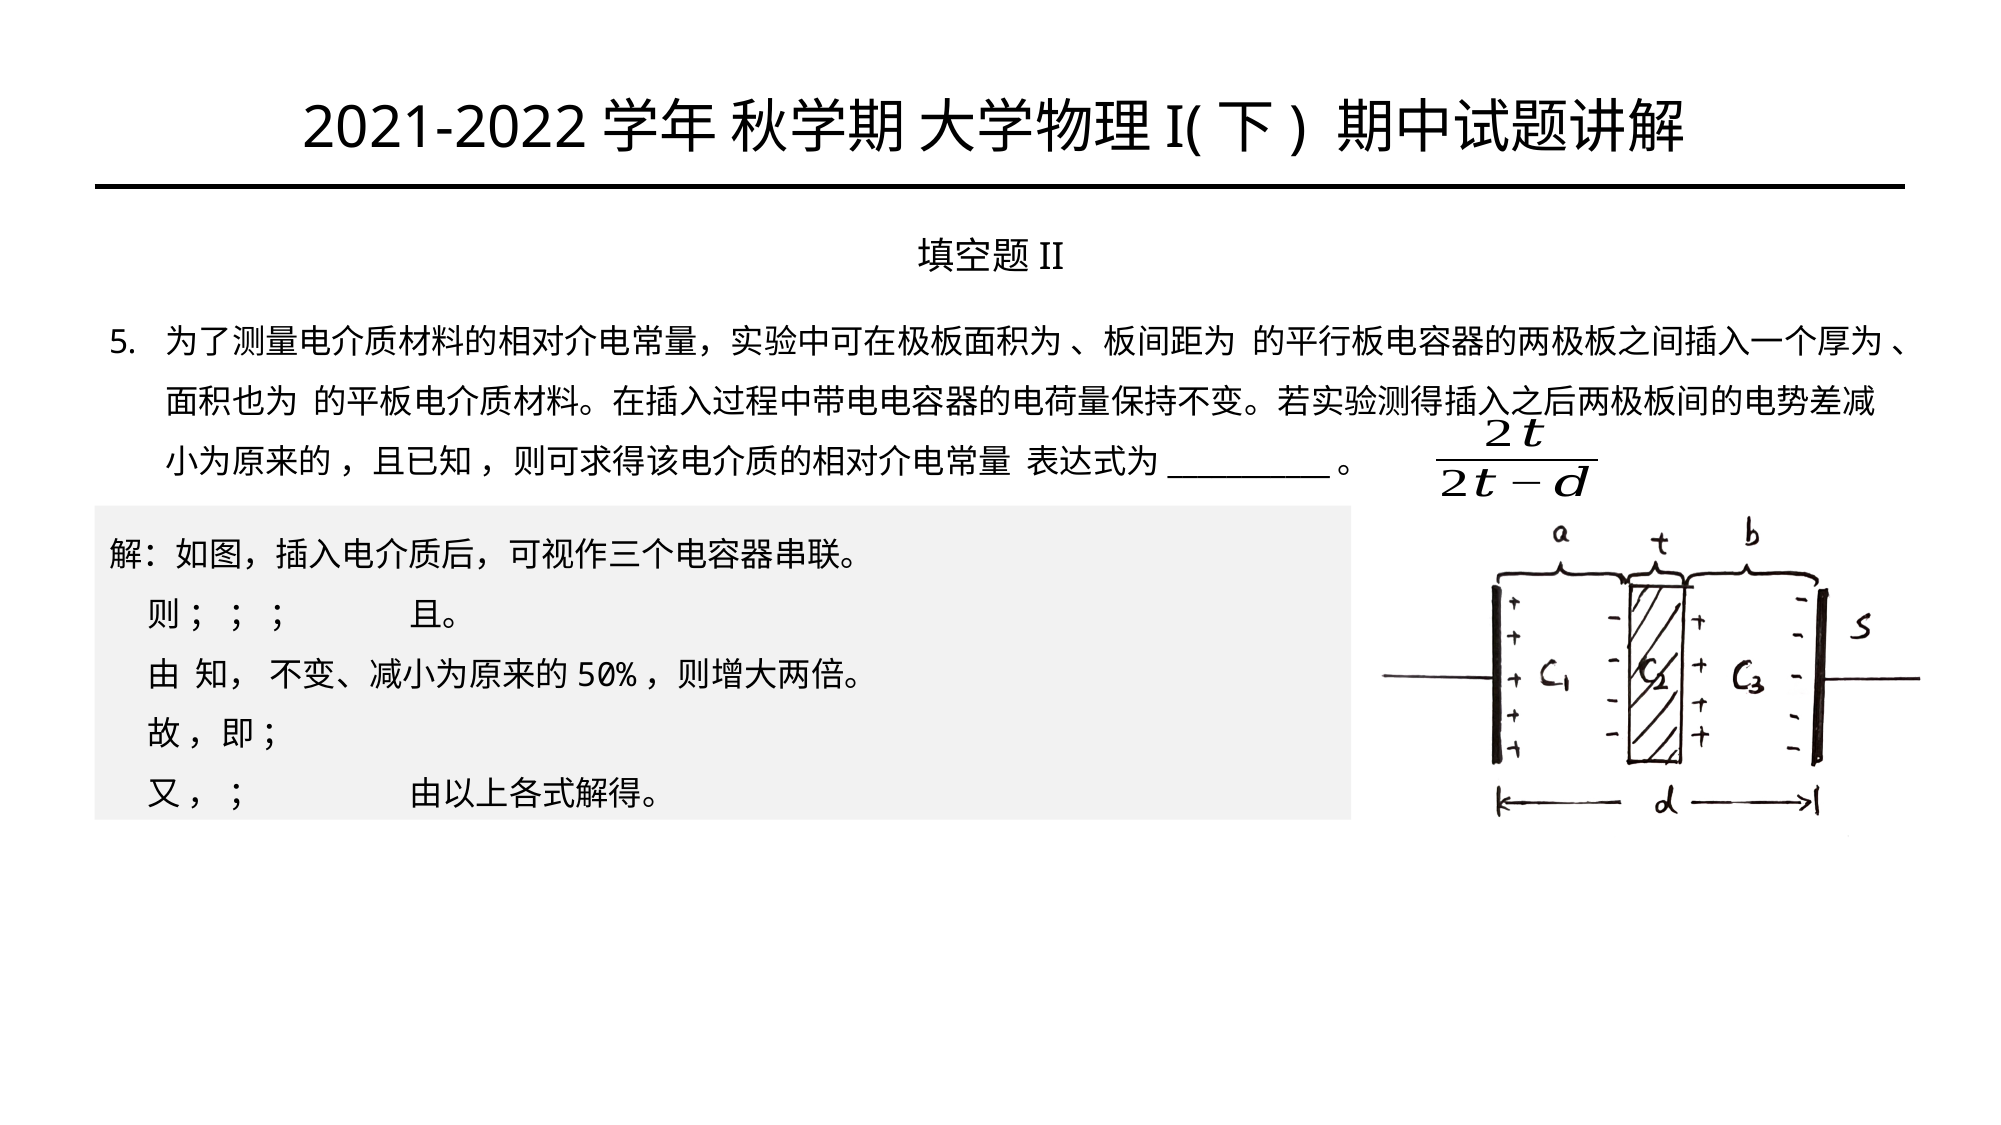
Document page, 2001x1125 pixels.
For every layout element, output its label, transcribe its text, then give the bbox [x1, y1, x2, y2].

picture [1318, 505, 1964, 864]
text_box 填空题II [902, 224, 1098, 285]
text_box 2021-2022学年 秋学期 大学物理I(下) 期中试题讲解 [287, 81, 1713, 167]
